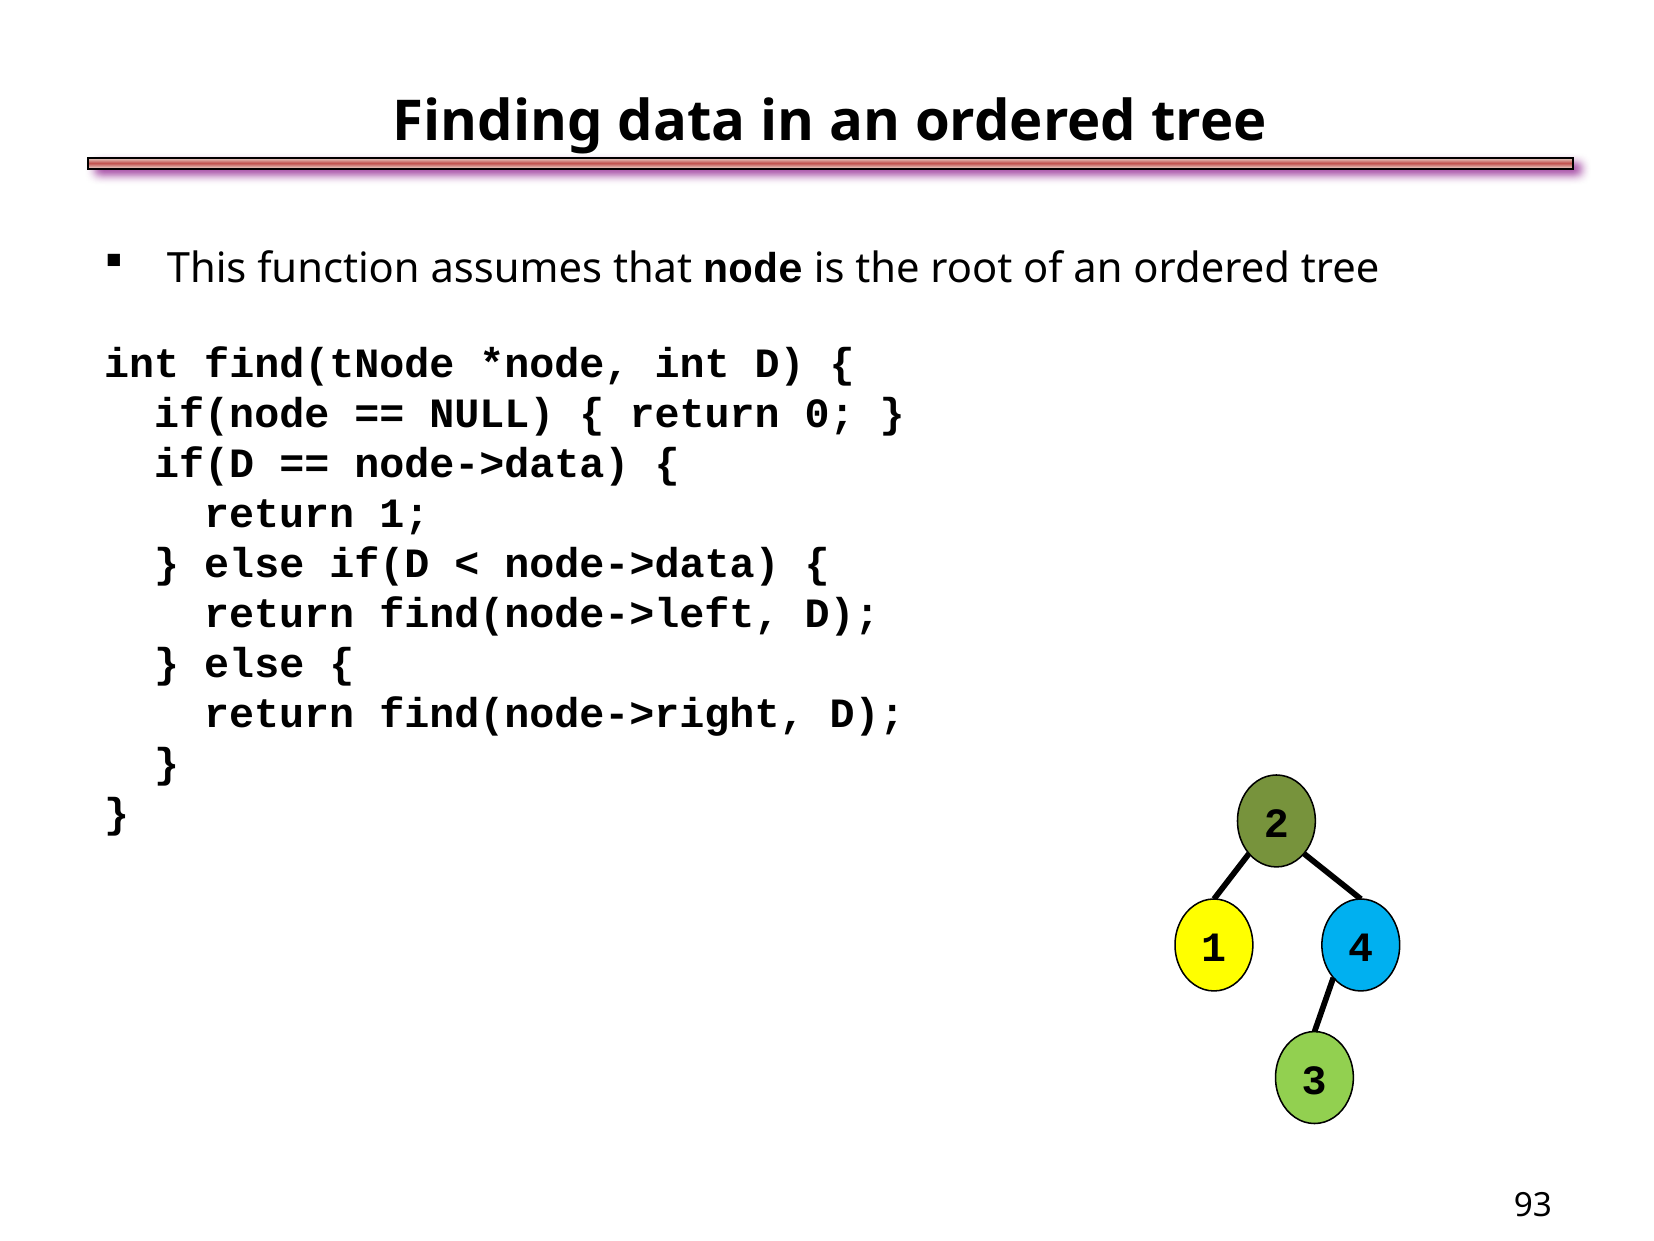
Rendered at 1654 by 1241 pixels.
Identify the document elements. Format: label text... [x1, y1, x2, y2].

text_box This function assumes that node is the root of an ordered tree int find(tNode *node, int D) { if(node == NULL) { return 0; } if(D == node->data) { return 1; } else if(D < node->data) { return find(node->left, D); } else { return find(node->right, D); } } [87, 187, 1568, 1163]
text_box 4 [1321, 898, 1400, 991]
text_box 3 [1275, 1031, 1354, 1124]
text_box 2 [1237, 774, 1316, 867]
text_box Finding data in an ordered tree [87, 74, 1573, 160]
text_box <number> [1224, 1174, 1569, 1241]
text_box 1 [1175, 898, 1253, 991]
